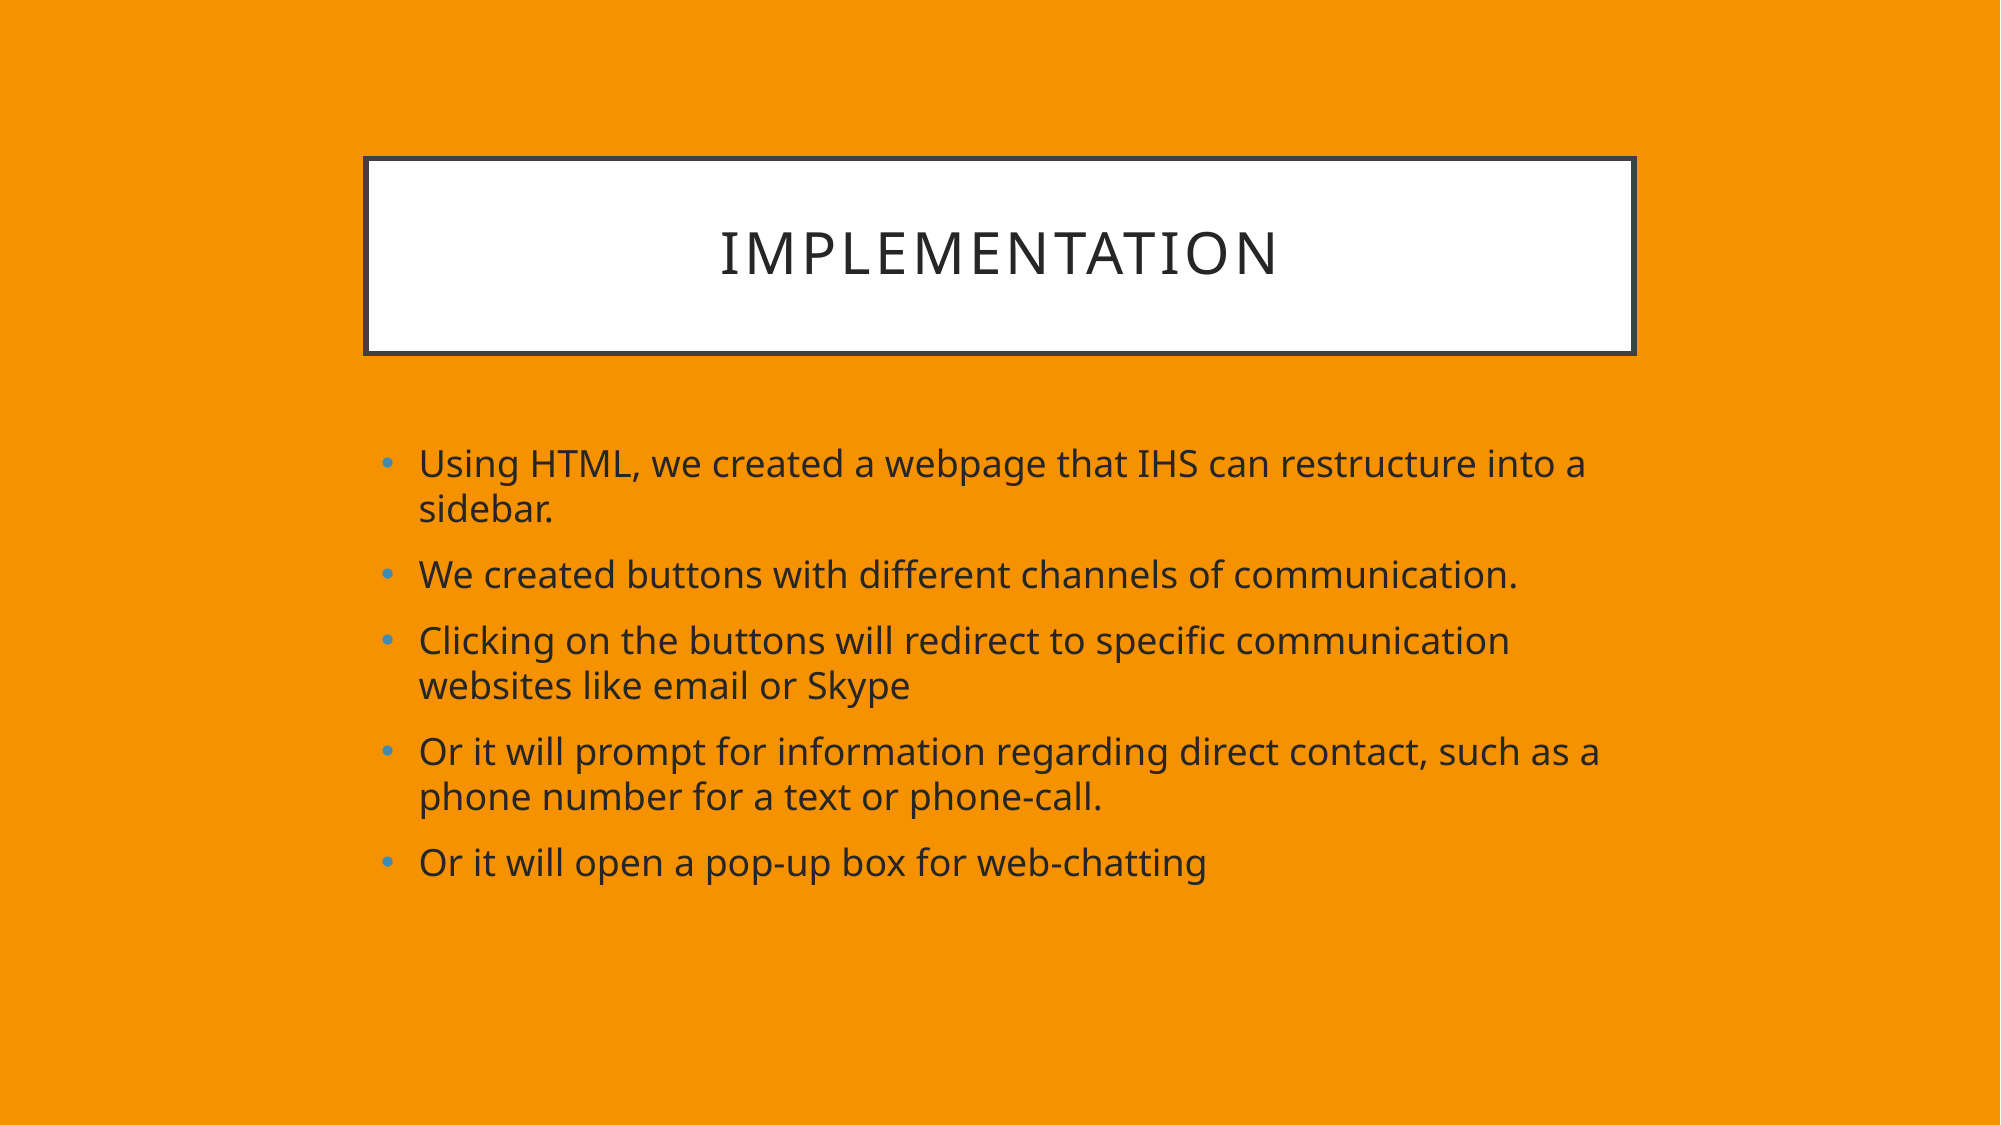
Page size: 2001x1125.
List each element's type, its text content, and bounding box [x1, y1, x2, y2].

list Using HTML, we created a webpage that IHS can restructure into a sidebar. We created buttons with different channels of communication. Clicking on the buttons will redirect to specific communication websites like email or Skype Or it will prompt for information regarding direct contact, such as a phone number for a text or phone-call. Or it will open a pop-up box for web-chatting [366, 432, 1634, 942]
title Implementation [363, 156, 1637, 356]
